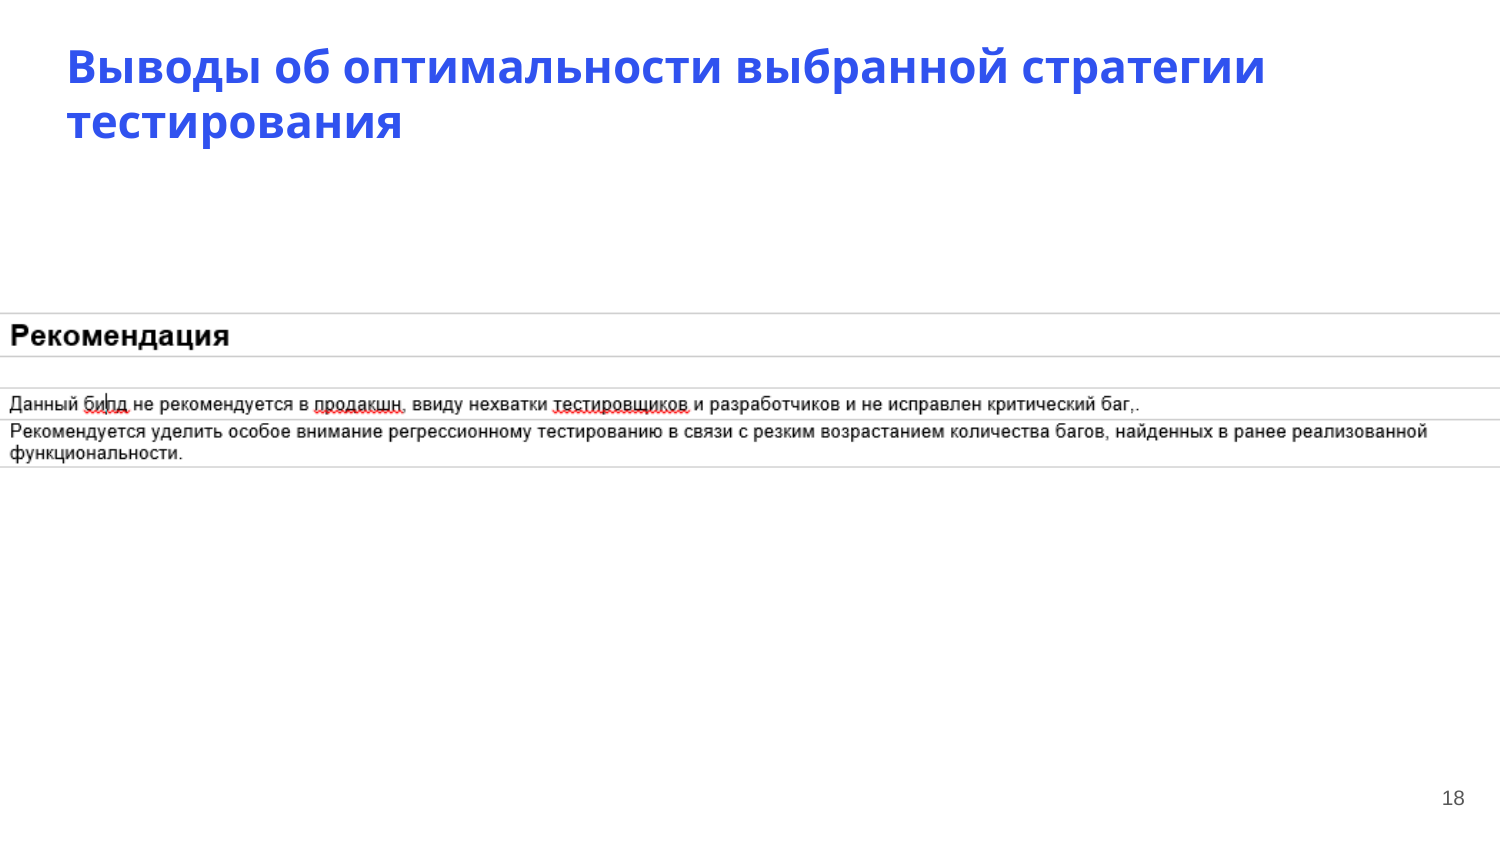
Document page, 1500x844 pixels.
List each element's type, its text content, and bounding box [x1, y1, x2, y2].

picture [0, 310, 1500, 534]
slide_number 18 [1424, 771, 1480, 824]
title Выводы об оптимальности выбранной стратегии тестирования [51, 23, 1449, 117]
